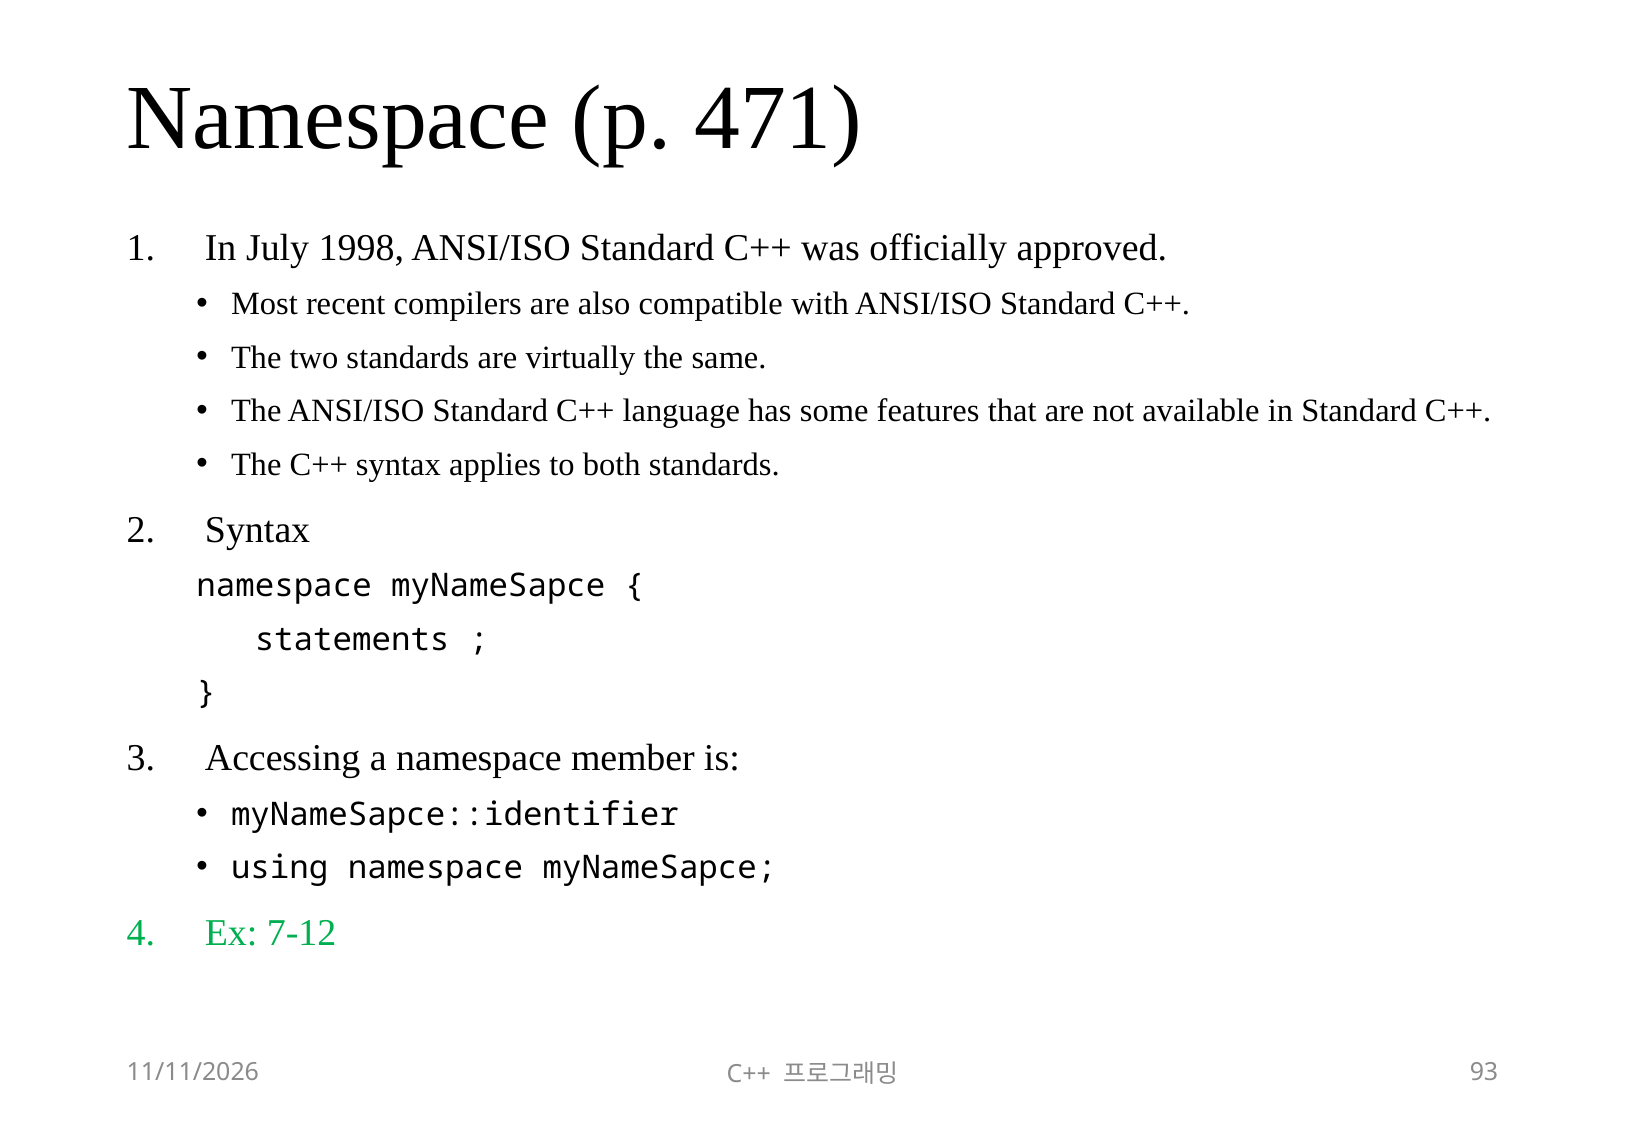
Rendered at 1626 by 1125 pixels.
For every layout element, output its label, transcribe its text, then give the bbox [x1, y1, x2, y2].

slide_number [111, 1042, 478, 1103]
footer C++ 프로그래밍 [538, 1042, 1087, 1103]
title Namespace (p. 471) [111, 59, 1514, 179]
list In July 1998, ANSI/ISO Standard C++ was officially approved. Most recent compilers are also compatible with ANSI/ISO Standard C++. The two standards are virtually the same. The ANSI/ISO Standard C++ language has some features that are not available in Standard C++. The C++ syntax applies to both standards. Syntax namespace myNameSapce { statements ; } Accessing a namespace member is: myNameSapce::identifier using namespace myNameSapce; Ex: 7-12 [111, 205, 1514, 1014]
slide_number 93 [1147, 1042, 1514, 1103]
